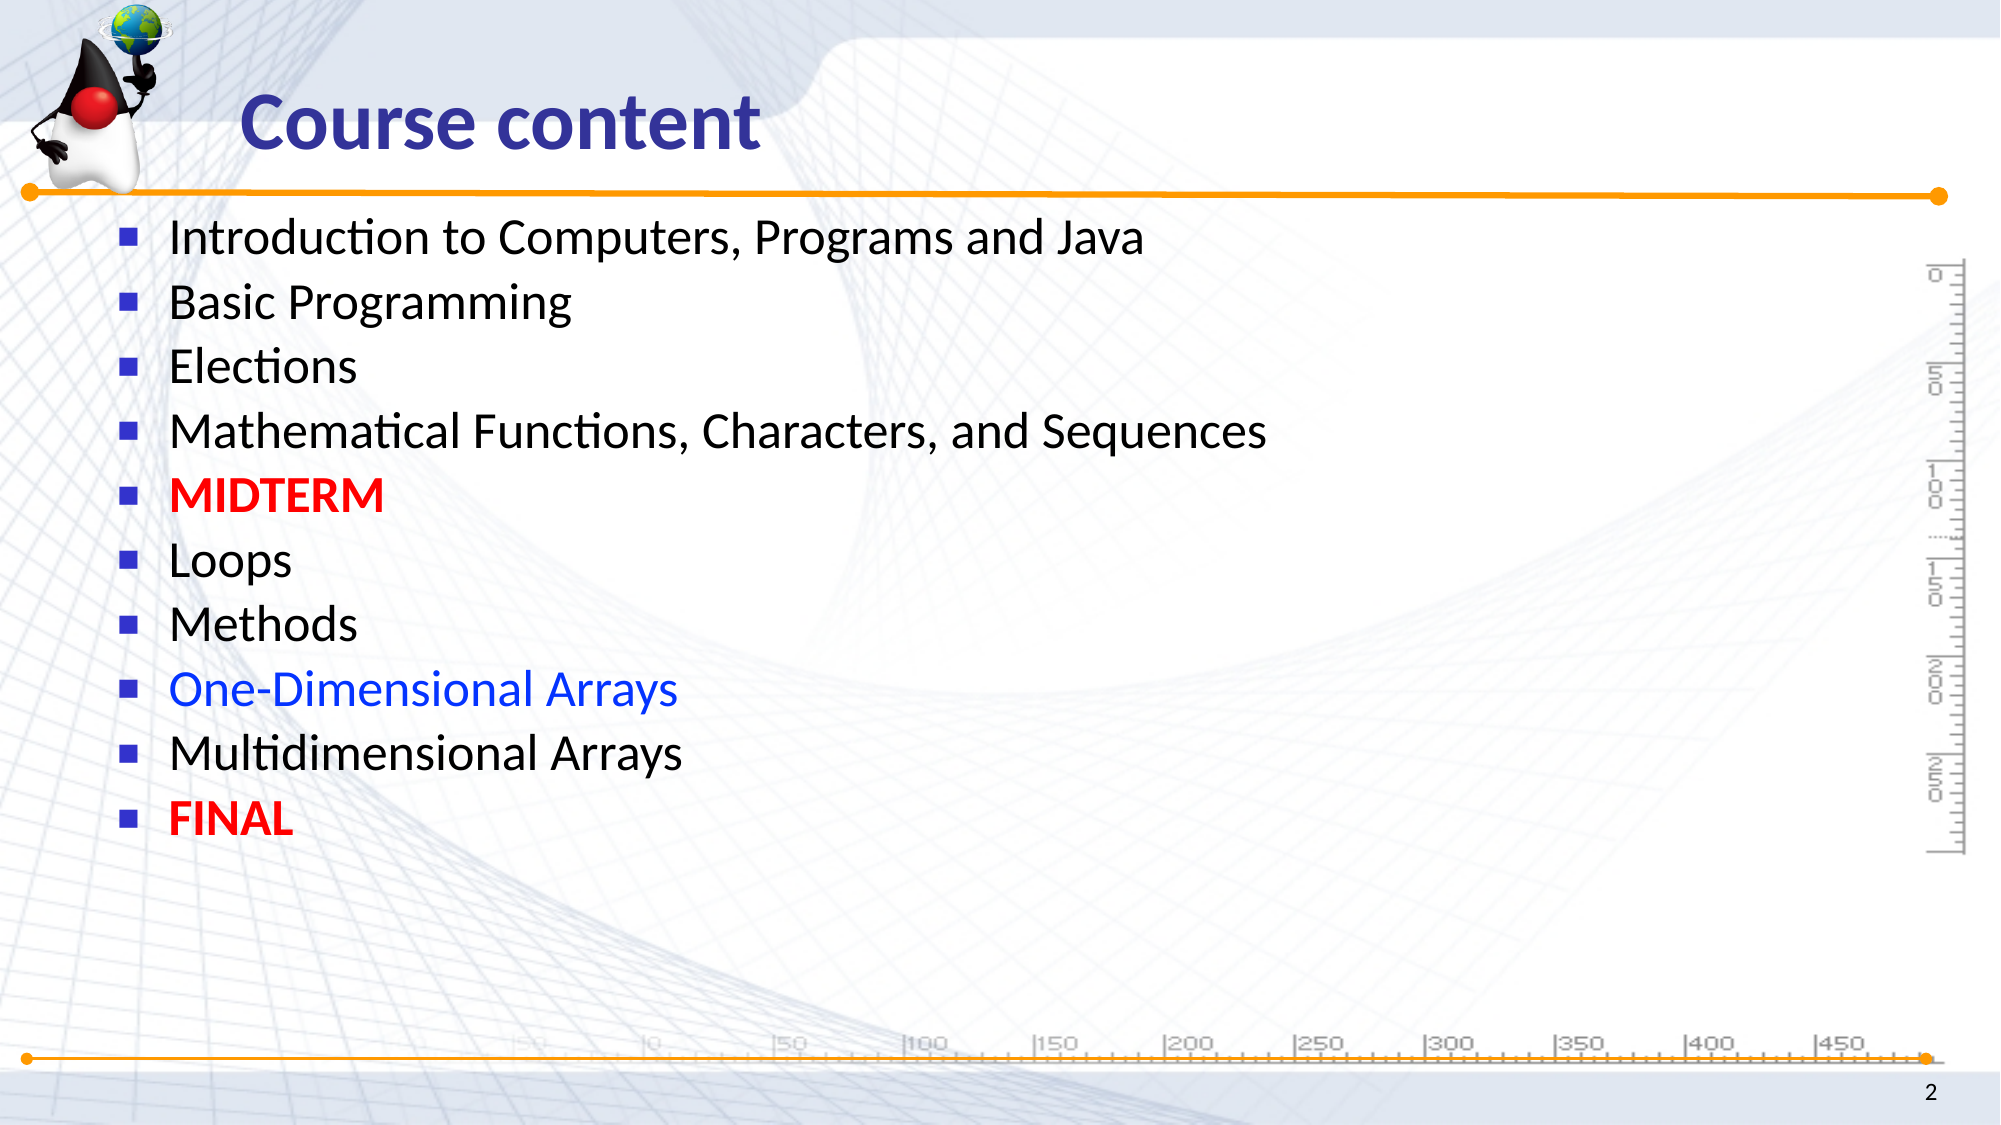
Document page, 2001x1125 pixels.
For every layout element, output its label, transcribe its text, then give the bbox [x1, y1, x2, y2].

picture [0, 0, 2000, 1125]
list Introduction to Computers, Programs and Java Basic Programming Elections Mathematical Functions, Characters, and Sequences MIDTERM Loops Methods One-Dimensional Arrays Multidimensional Arrays FINAL [108, 207, 1948, 1000]
slide_number 2 [1914, 1071, 1946, 1114]
title Course content [232, 8, 1957, 179]
